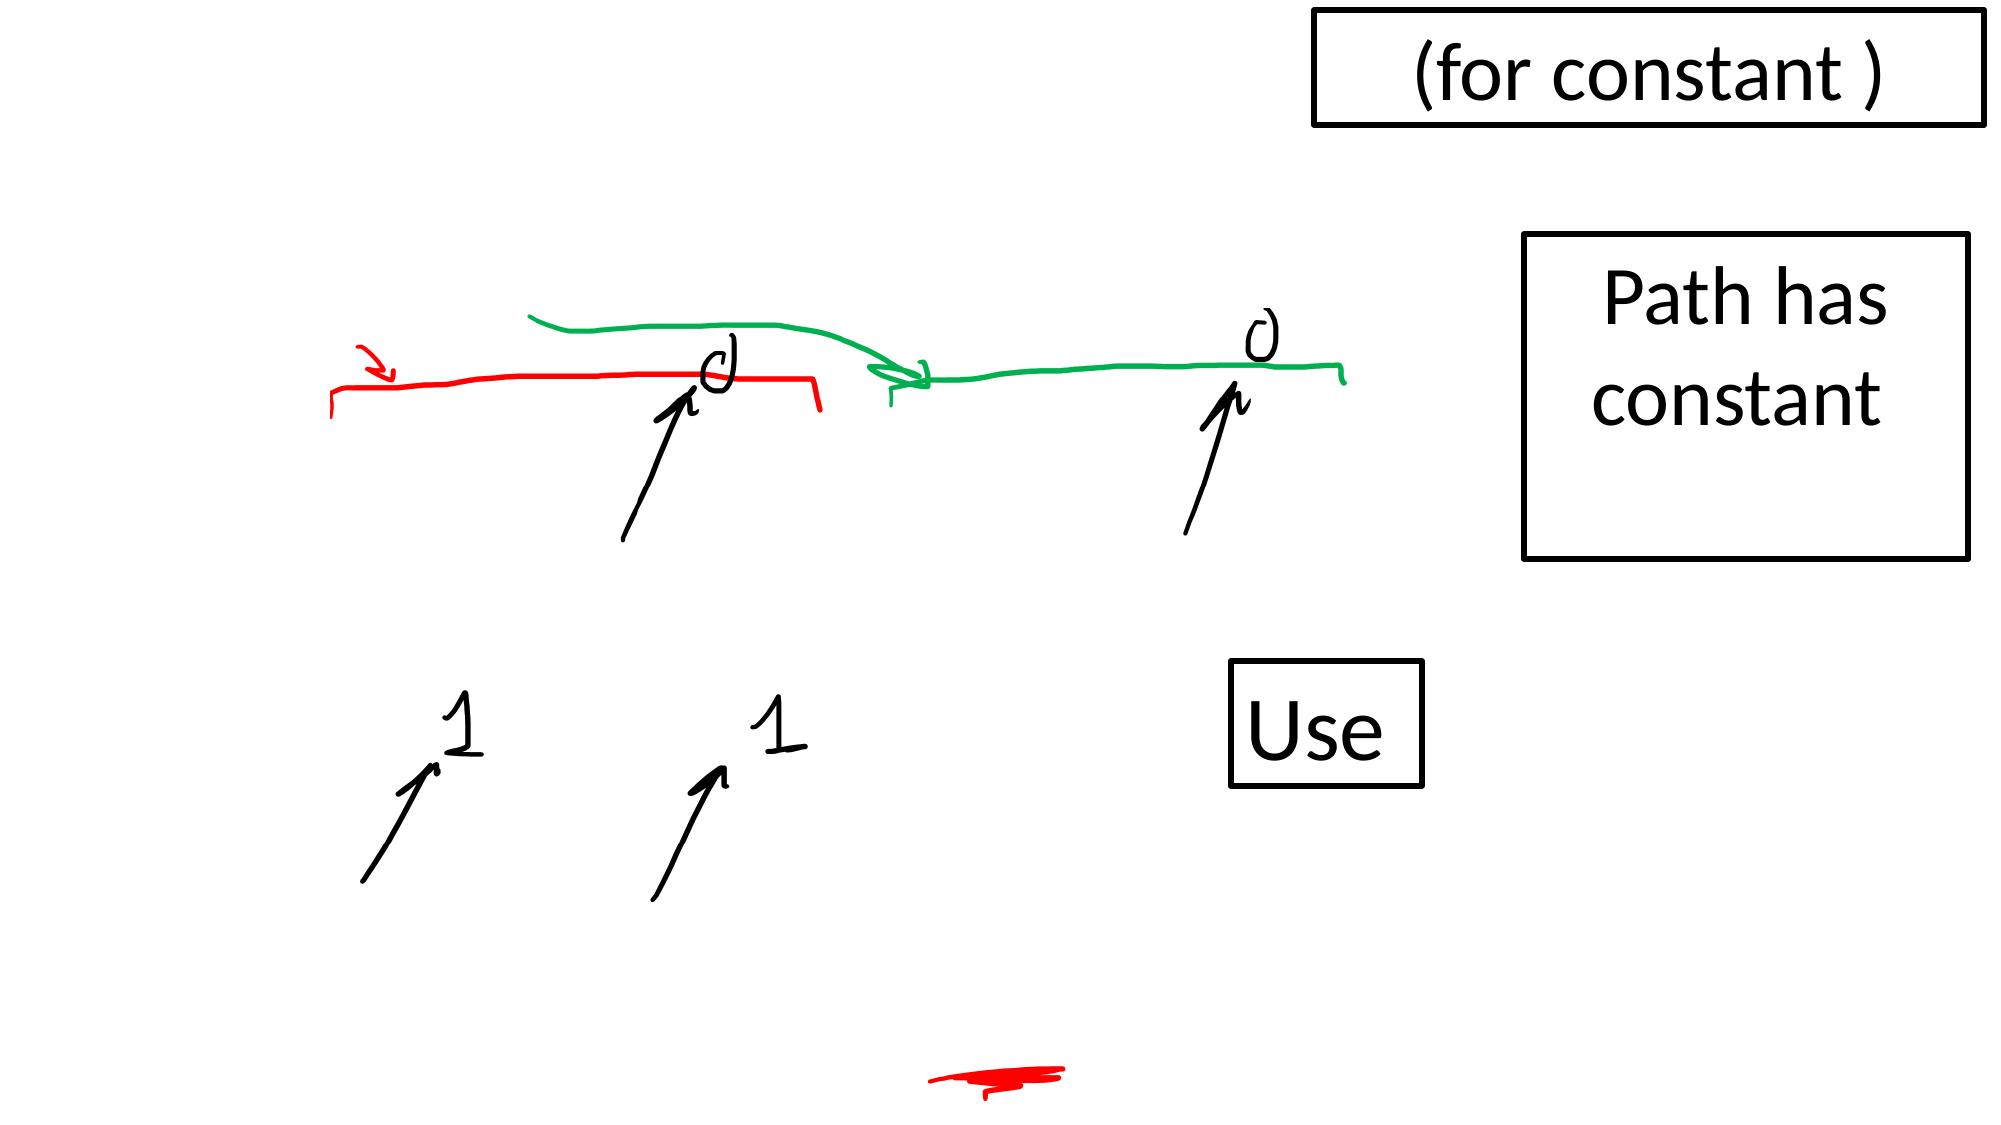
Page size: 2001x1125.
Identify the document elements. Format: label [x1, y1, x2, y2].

picture [330, 308, 1356, 1111]
